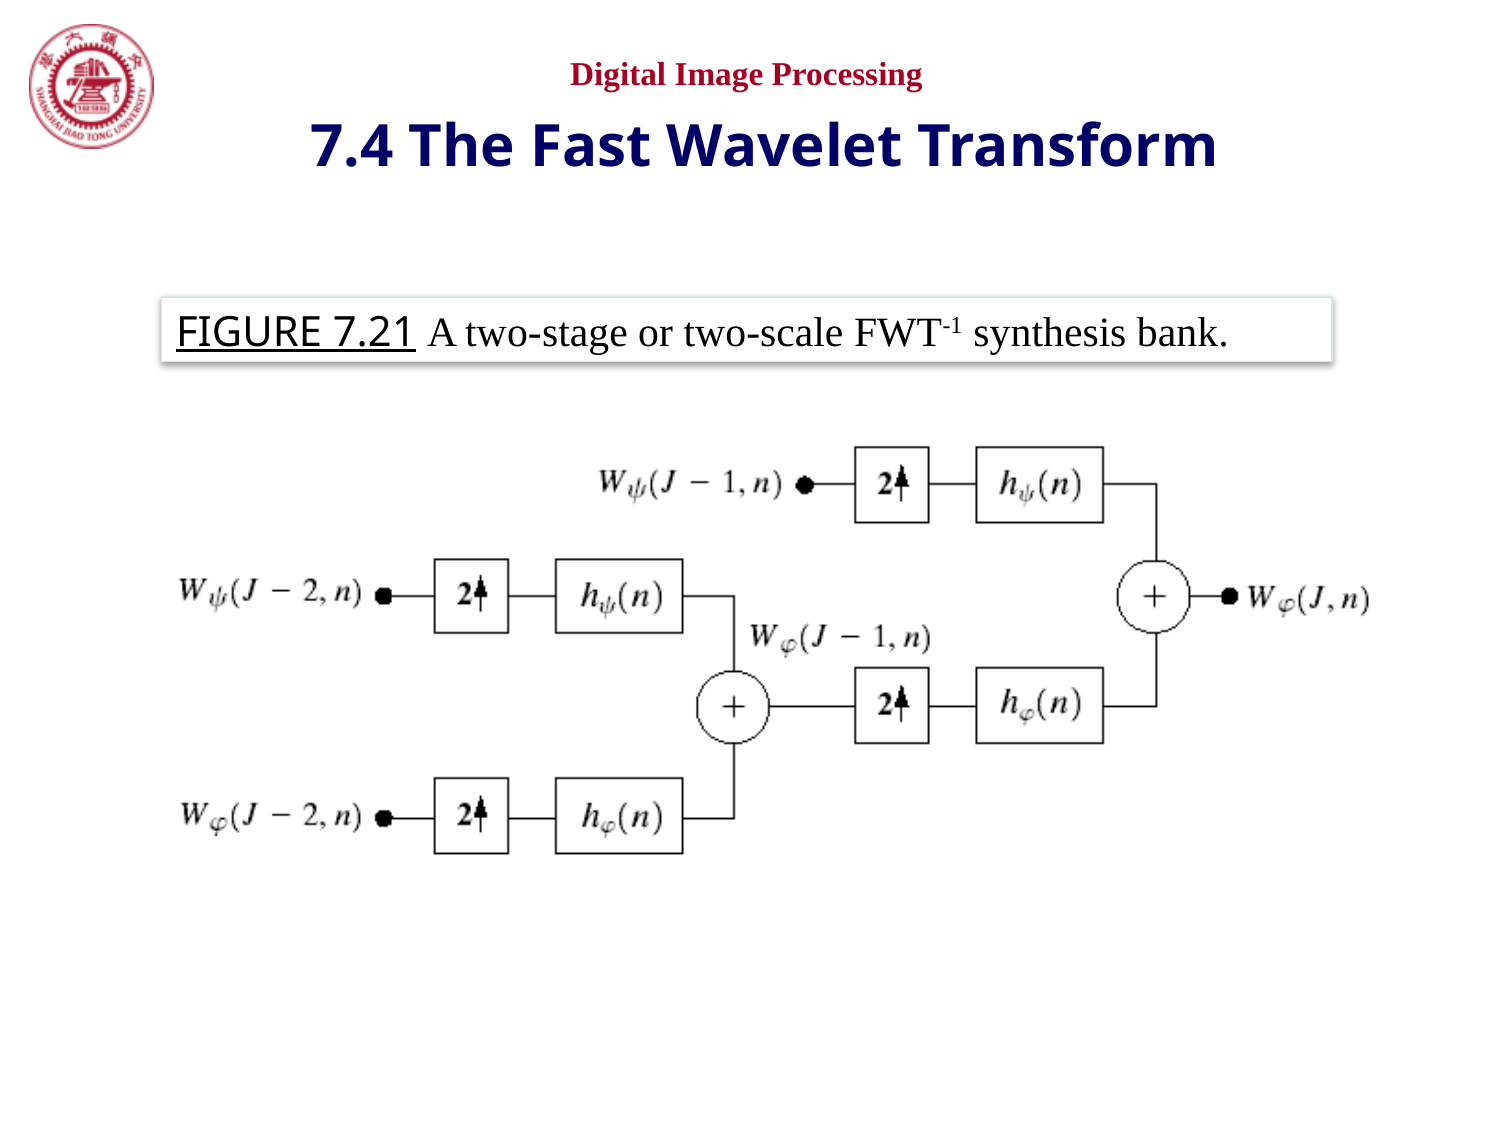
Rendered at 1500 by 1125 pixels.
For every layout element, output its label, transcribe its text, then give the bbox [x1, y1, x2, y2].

picture [161, 432, 1378, 864]
picture [29, 24, 154, 149]
text_box FIGURE 7.21 A two-stage or two-scale FWT-1 synthesis bank. [161, 296, 1333, 362]
text_box 7.4 The Fast Wavelet Transform [295, 100, 1234, 186]
text_box Digital Image Processing [525, 44, 968, 100]
